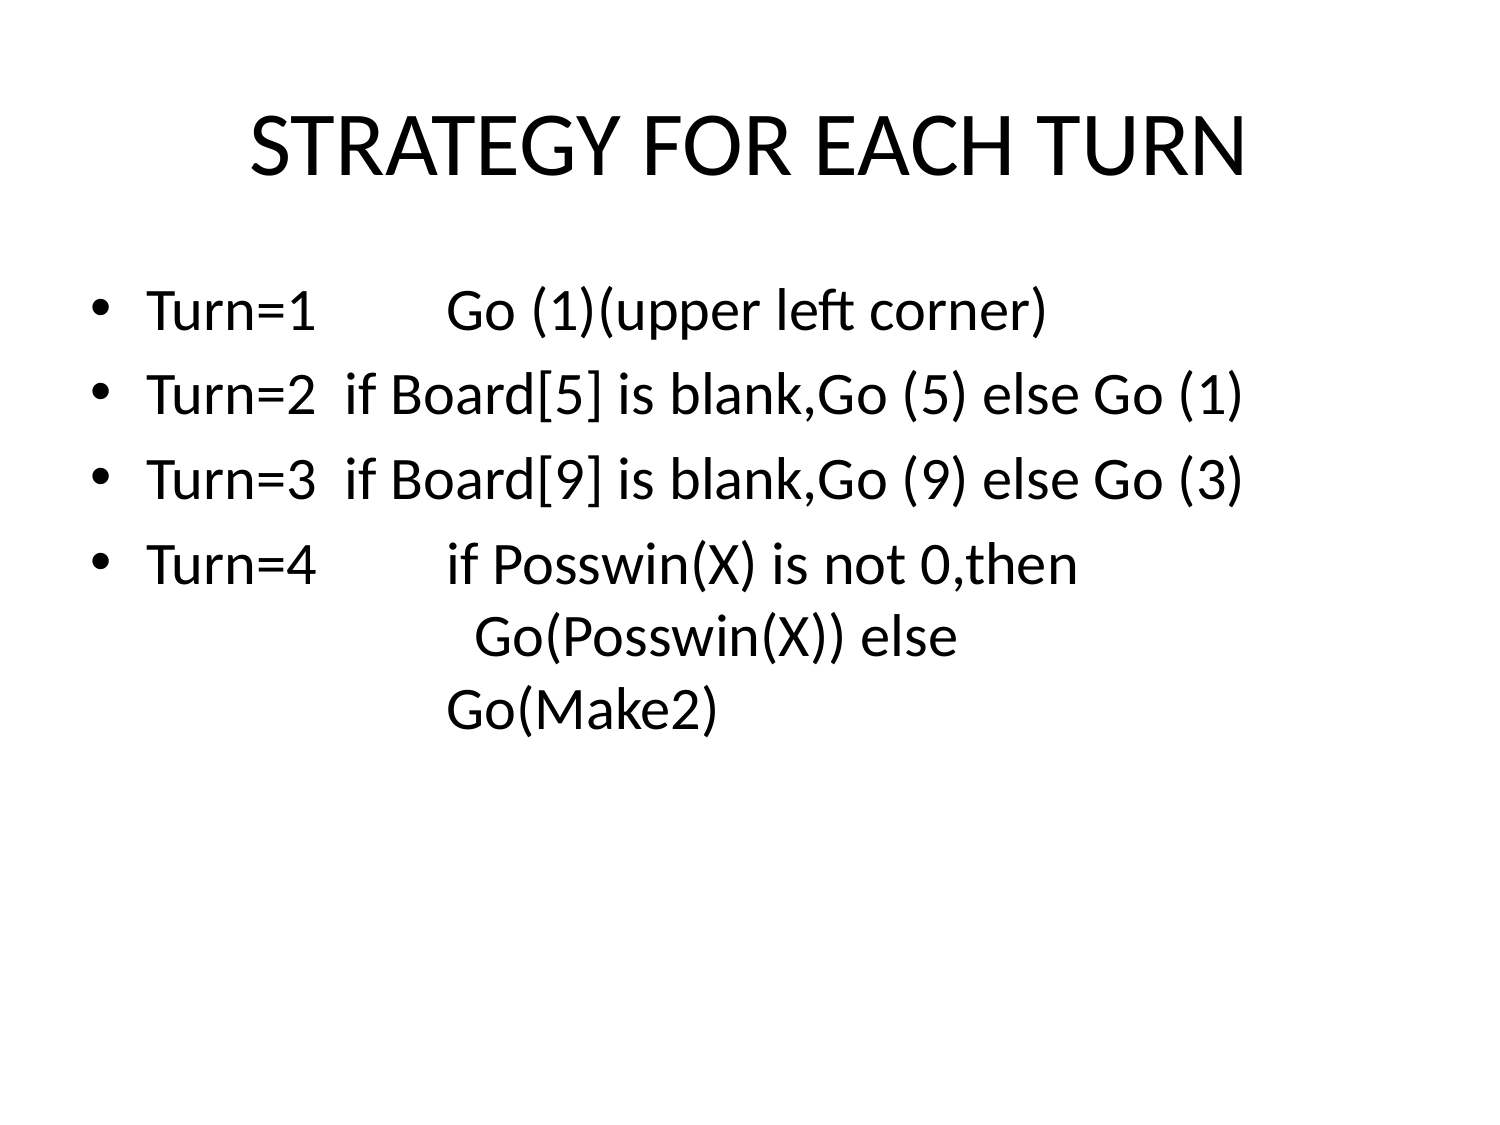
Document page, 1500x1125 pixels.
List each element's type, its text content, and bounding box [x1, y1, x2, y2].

list Turn=1 Go (1)(upper left corner) Turn=2 if Board[5] is blank,Go (5) else Go (1) Turn=3 if Board[9] is blank,Go (9) else Go (3) Turn=4 if Posswin(X) is not 0,then Go(Posswin(X)) else Go(Make2) [75, 262, 1425, 1005]
title STRATEGY FOR EACH TURN [75, 45, 1425, 233]
